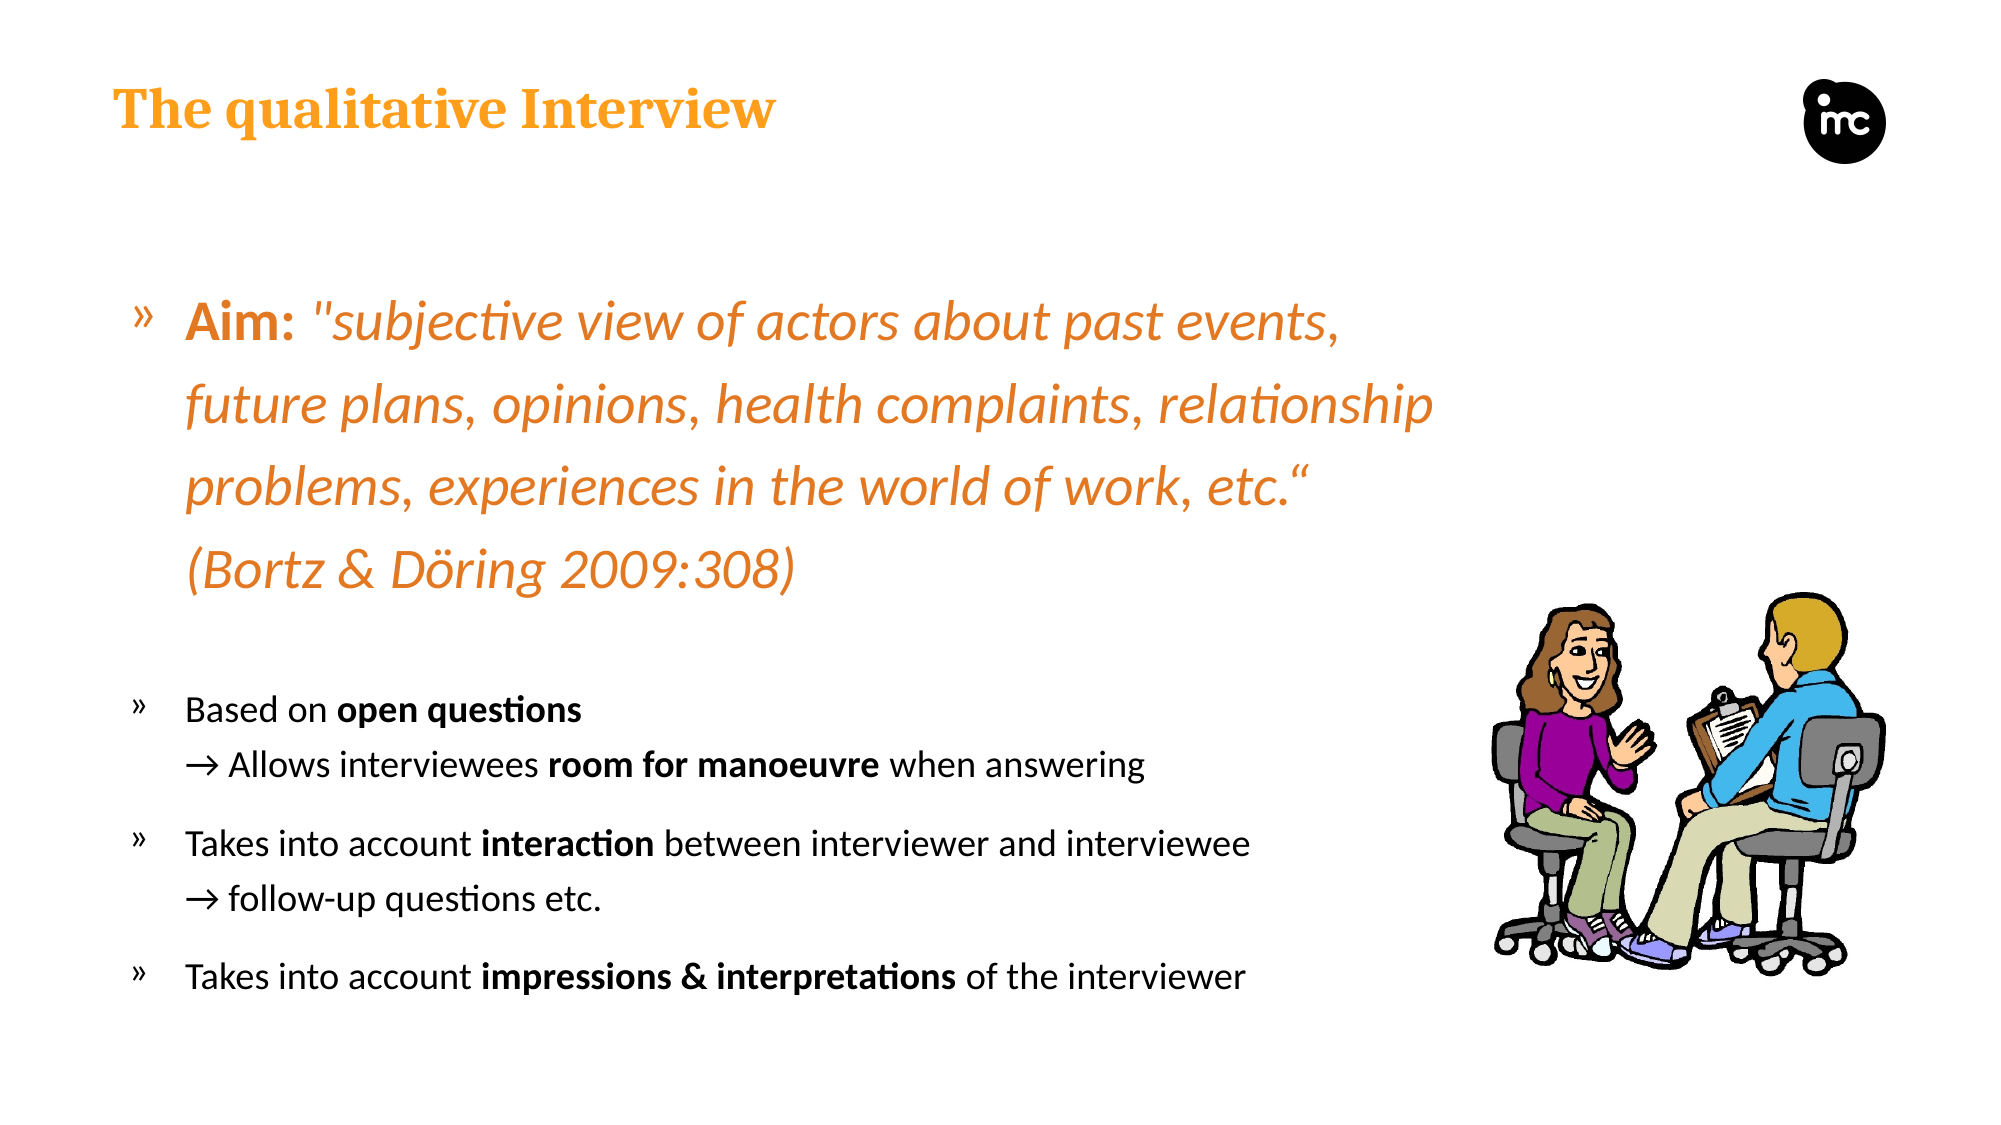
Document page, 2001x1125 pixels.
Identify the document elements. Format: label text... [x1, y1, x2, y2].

title The qualitative Interview [114, 78, 1579, 209]
list Aim: "subjective view of actors about past events, future plans, opinions, health complaints, relationship problems, experiences in the world of work, etc.“ (Bortz & Döring 2009:308) Based on open questions → Allows interviewees room for manoeuvre when answering Takes into account interaction between interviewer and interviewee → follow-up questions etc. Takes into account impressions & interpretations of the interviewer [114, 255, 1503, 1012]
picture [1484, 591, 1886, 982]
picture [1803, 79, 1886, 164]
